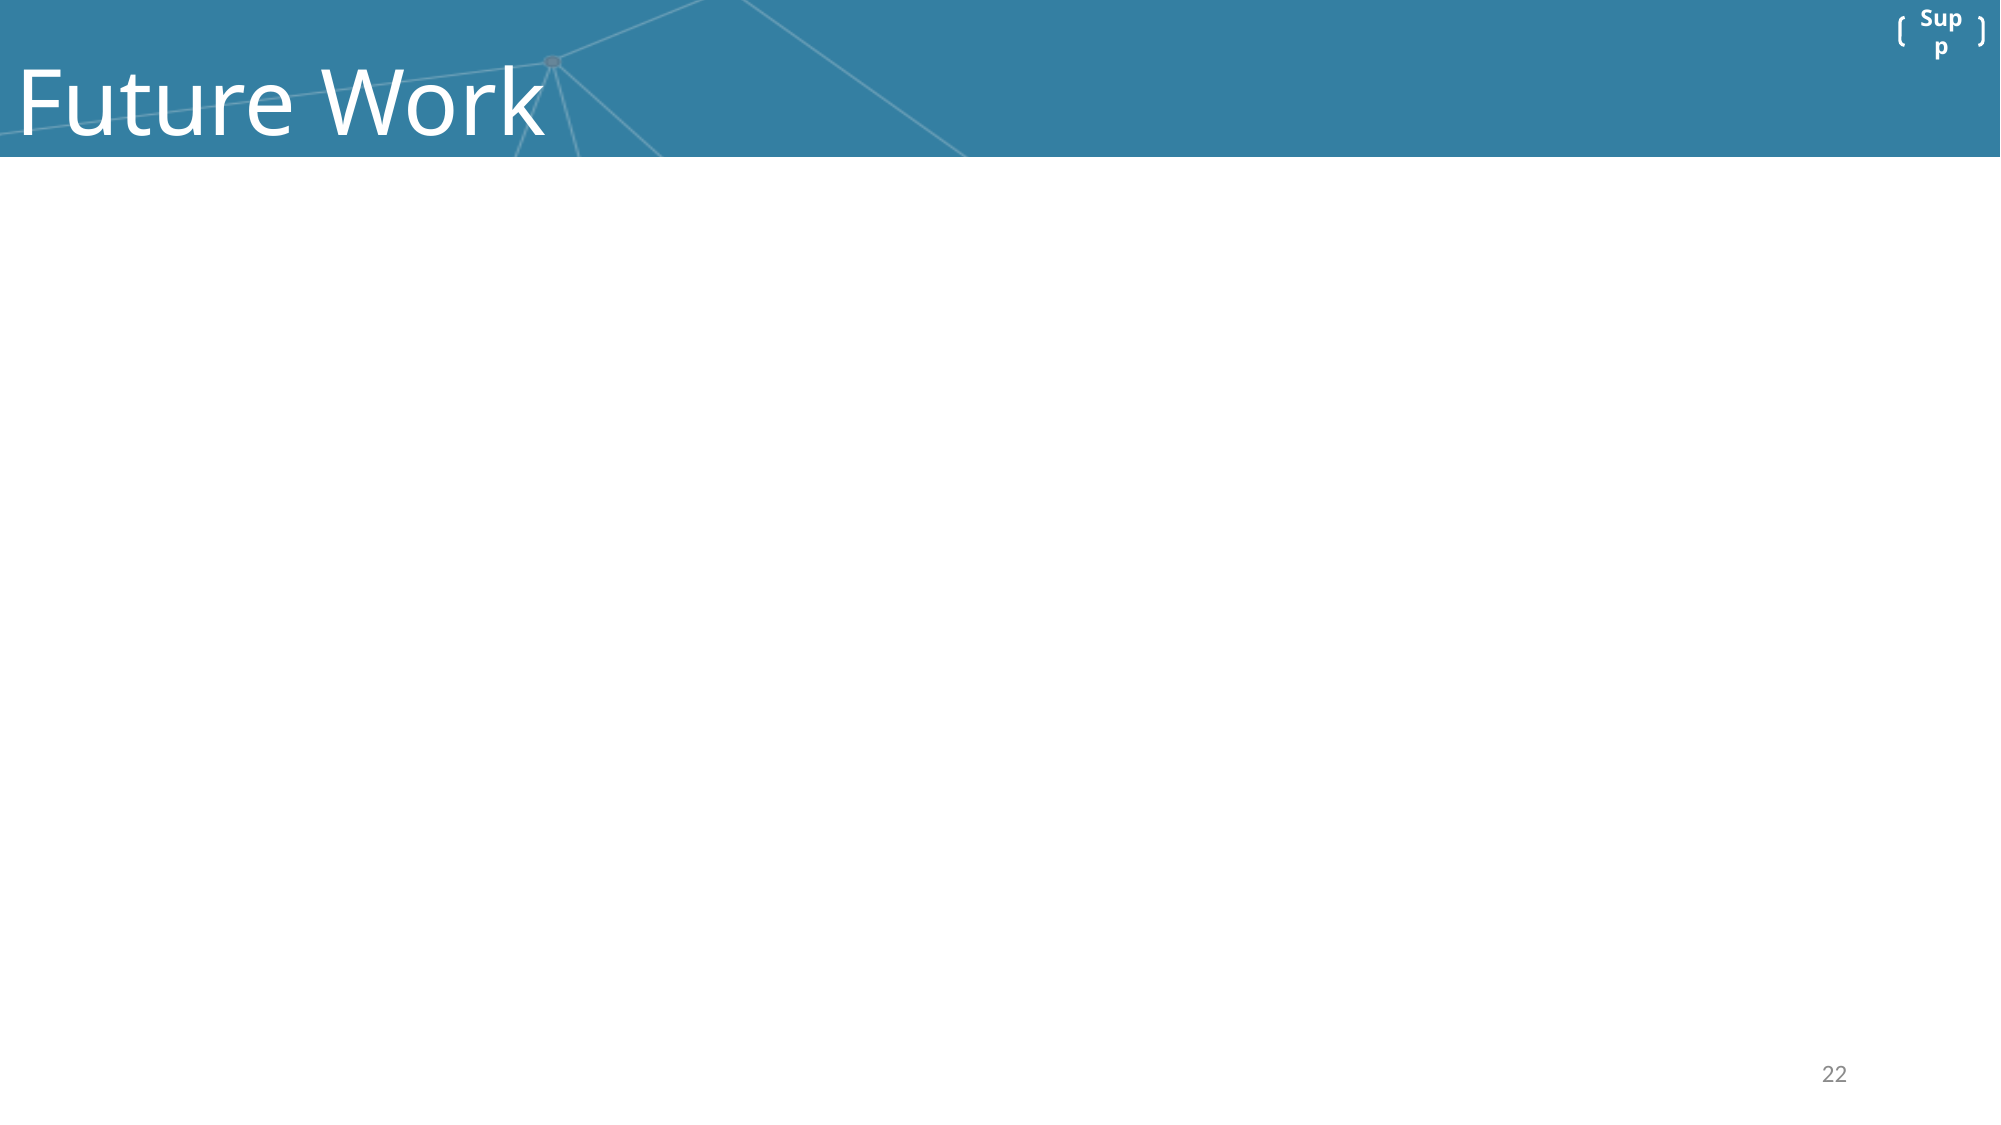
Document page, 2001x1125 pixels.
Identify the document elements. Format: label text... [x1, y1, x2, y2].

slide_number 22 [1412, 1042, 1863, 1103]
title Future Work [0, 23, 1725, 155]
